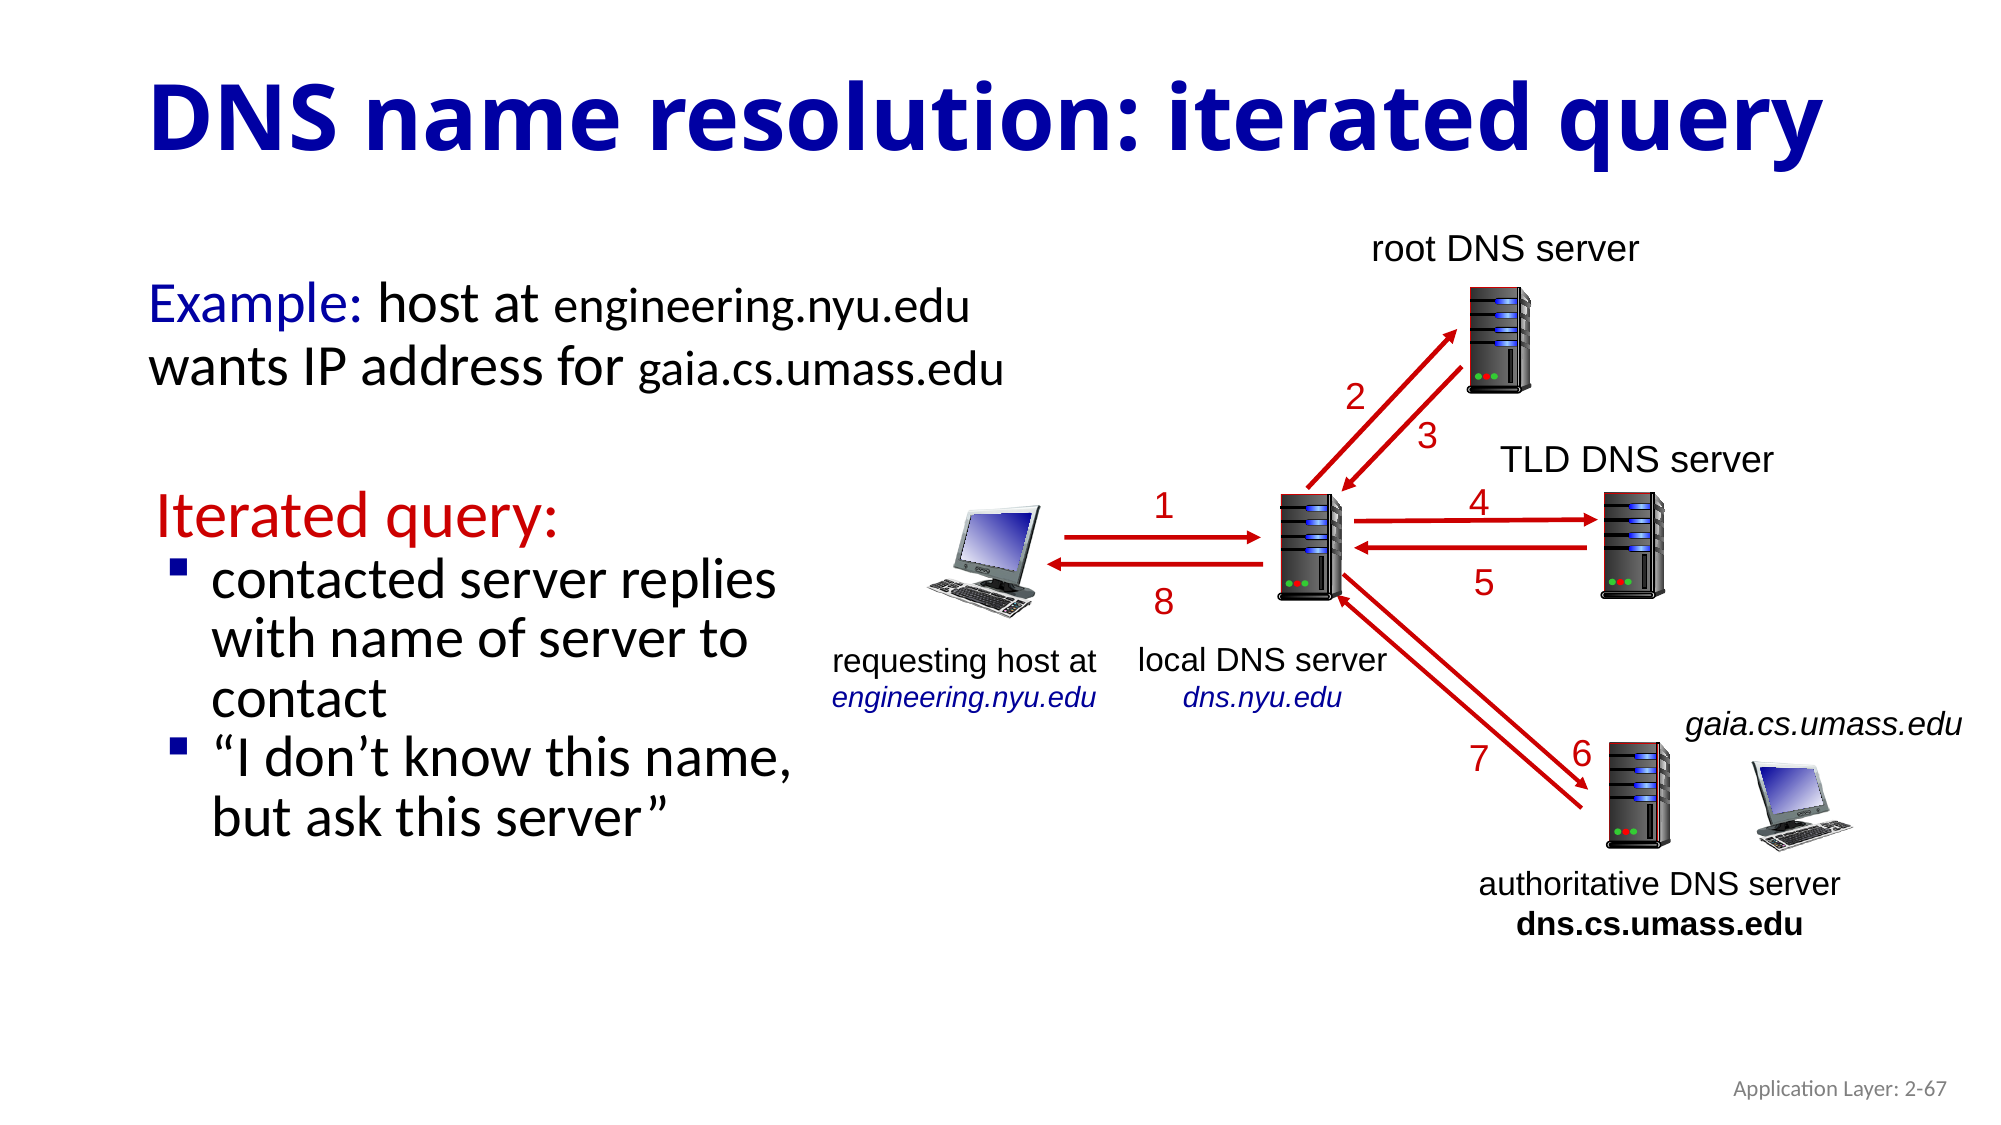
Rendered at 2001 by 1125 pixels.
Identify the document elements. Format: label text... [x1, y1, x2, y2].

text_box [1748, 757, 1878, 859]
text_box [1064, 531, 1261, 544]
text_box requesting host at engineering.nyu.edu [817, 631, 1108, 721]
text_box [1606, 742, 1671, 848]
text_box 3 [1402, 403, 1453, 464]
text_box authoritative DNS server dns.cs.umass.edu [1463, 855, 1857, 950]
text_box [1354, 541, 1587, 554]
text_box 2 [1330, 364, 1381, 425]
text_box 8 [1138, 569, 1190, 629]
text_box 7 [1453, 726, 1505, 787]
text_box 6 [1556, 721, 1608, 782]
text_box [1341, 428, 1402, 492]
text_box Example: host at engineering.nyu.edu wants IP address for gaia.cs.umass.edu [112, 265, 1042, 440]
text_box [1108, 631, 1417, 722]
text_box [1046, 558, 1264, 571]
title DNS name resolution: iterated query [131, 47, 1856, 195]
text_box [1278, 494, 1343, 600]
text_box [1338, 596, 1379, 631]
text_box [899, 500, 1045, 627]
text_box 4 [1453, 470, 1505, 531]
text_box Iterated query: contacted server replies with name of server to contact “I don’t know this name, but ask this server” [140, 463, 813, 893]
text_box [1467, 287, 1532, 393]
text_box 5 [1458, 550, 1510, 611]
text_box 1 [1138, 473, 1190, 534]
text_box [1417, 638, 1589, 790]
slide_number Application Layer: 2-67 [1512, 1056, 1963, 1117]
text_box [1601, 492, 1666, 599]
text_box root DNS server [1340, 216, 1671, 277]
text_box [1381, 328, 1458, 411]
text_box gaia.cs.umass.edu [1670, 695, 1979, 750]
text_box [1505, 513, 1598, 526]
text_box TLD DNS server [1472, 427, 1803, 488]
